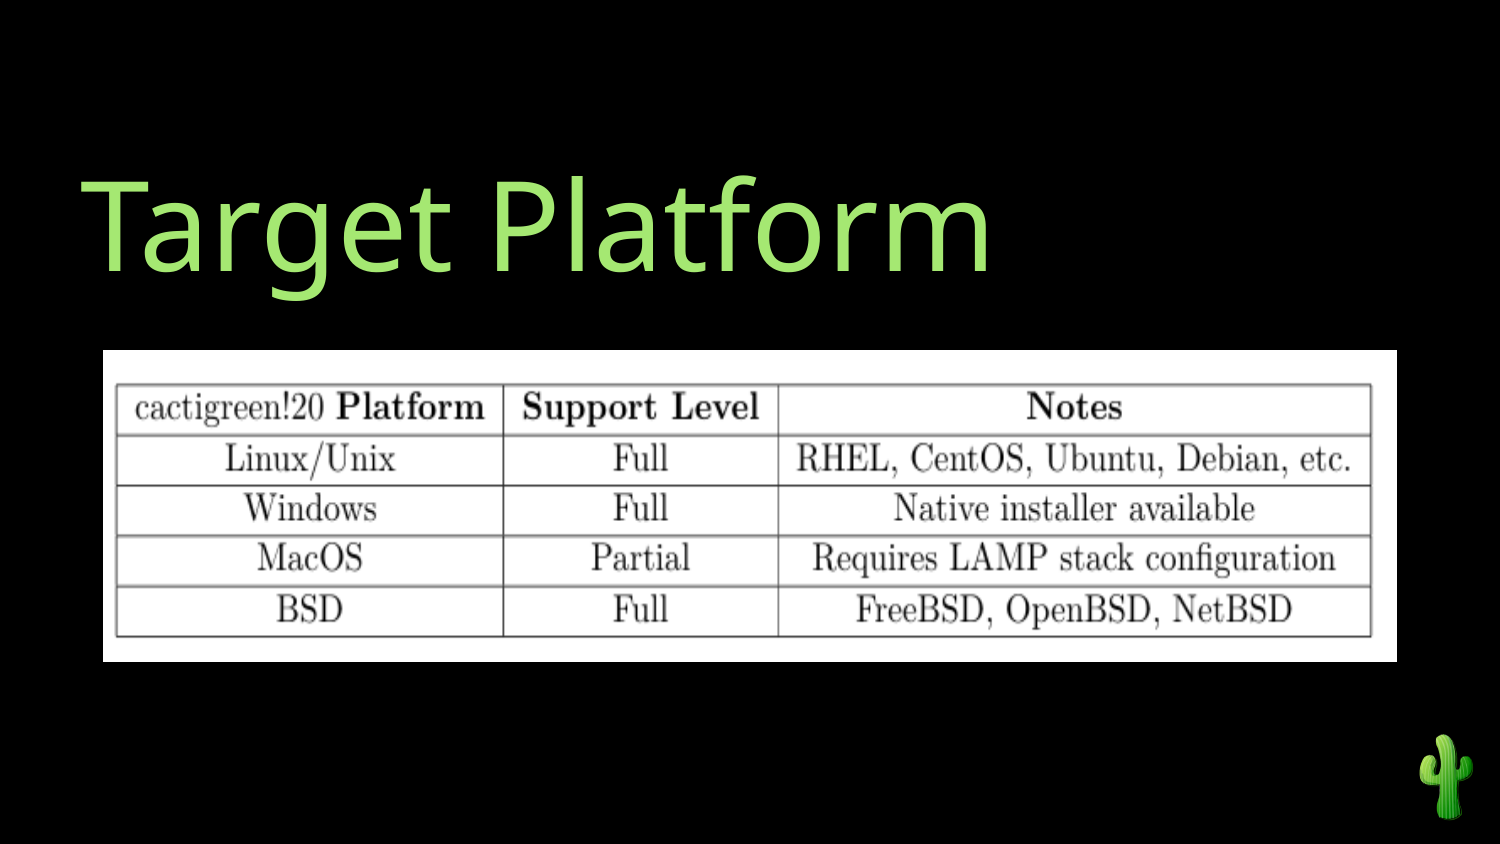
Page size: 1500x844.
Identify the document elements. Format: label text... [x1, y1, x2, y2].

picture [103, 349, 1397, 663]
title Target Platform [65, 62, 1398, 312]
picture [1415, 725, 1477, 829]
